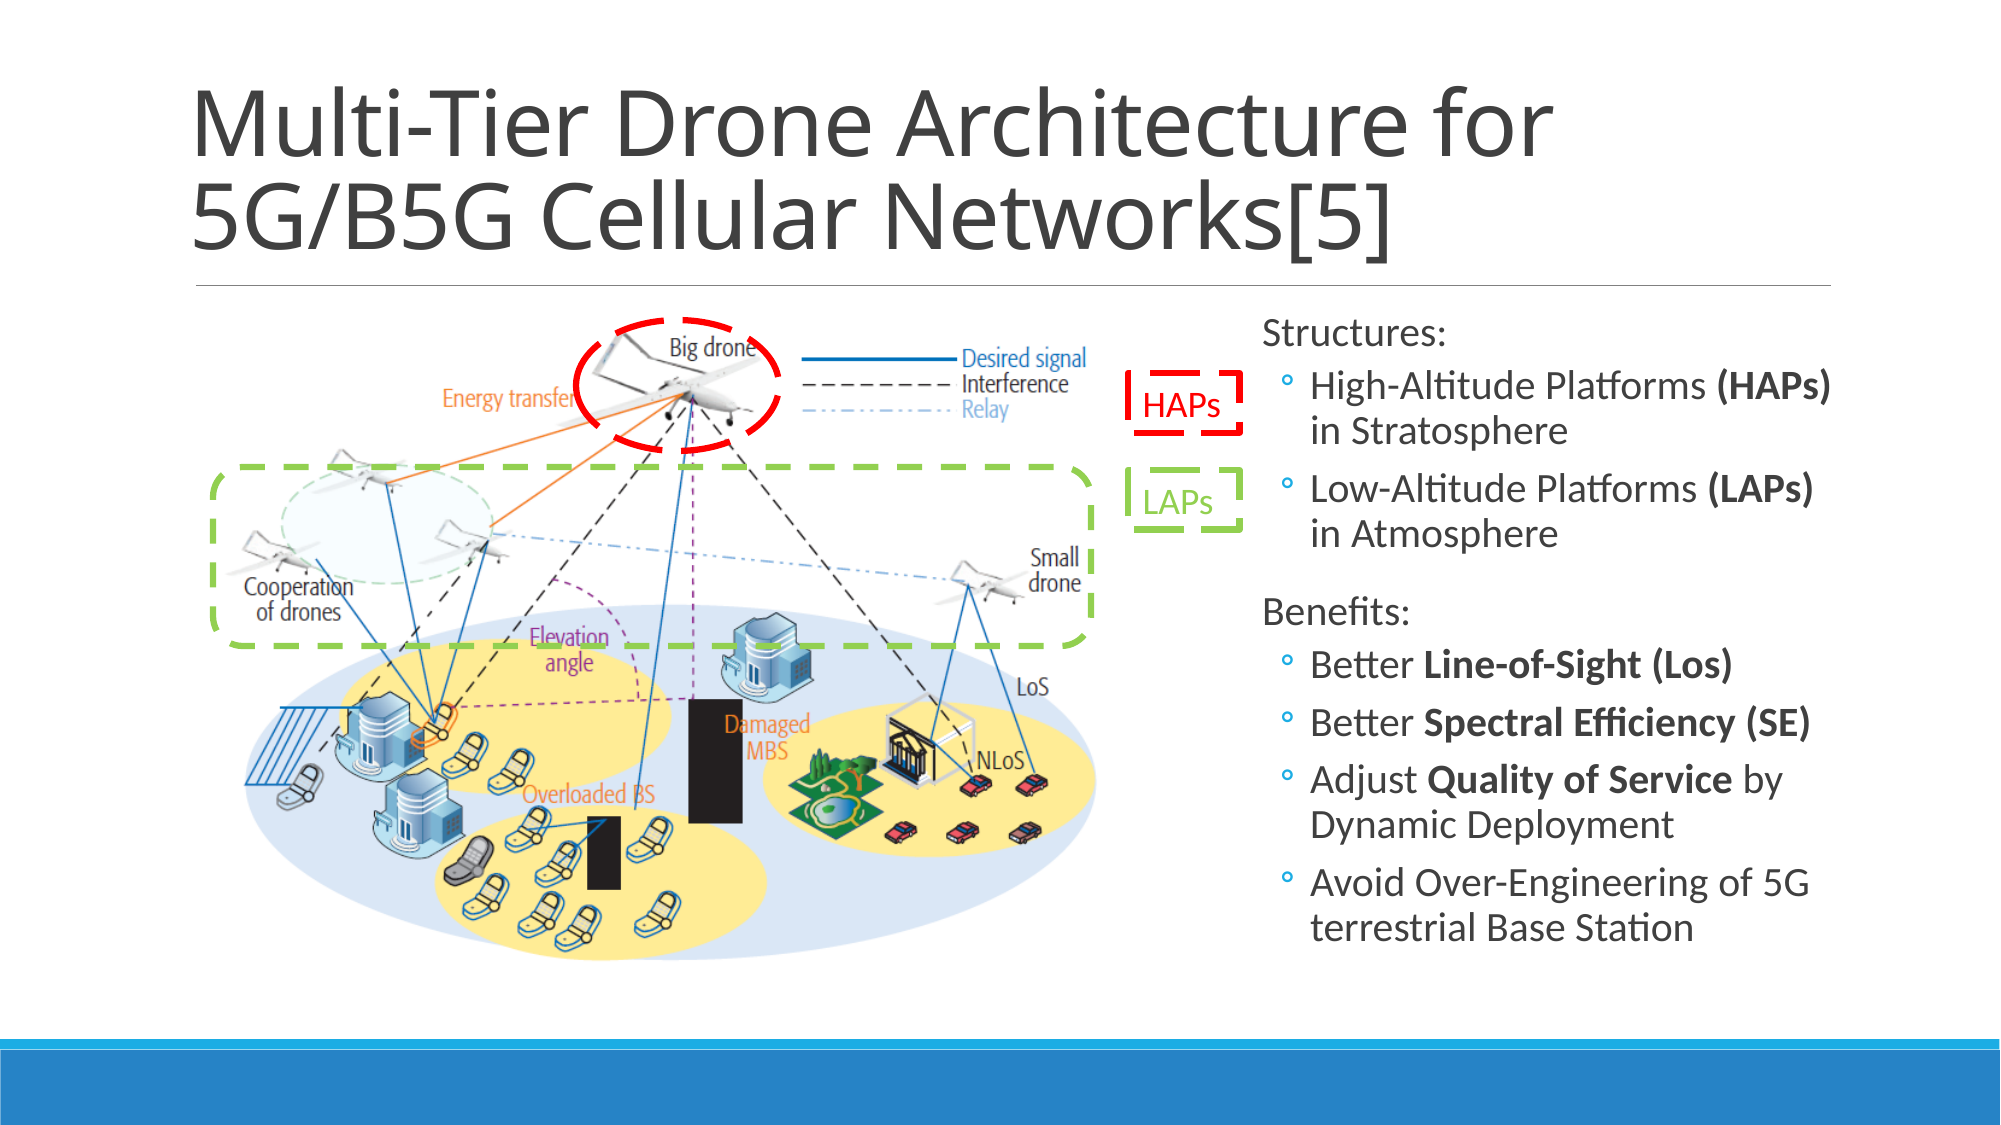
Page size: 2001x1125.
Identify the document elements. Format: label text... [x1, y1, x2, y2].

text_box LAPs [1139, 469, 1240, 530]
list Structures: High-Altitude Platforms (HAPs) in Stratosphere Low-Altitude Platforms (LAPs) in Atmosphere Benefits: Better Line-of-Sight (Los) Better Spectral Efficiency (SE) Adjust Quality of Service by Dynamic Deployment Avoid Over-Engineering of 5G terrestrial Base Station [1247, 302, 1852, 989]
title Multi-Tier Drone Architecture for 5G/B5G Cellular Networks[5] [174, 38, 1825, 277]
picture [192, 319, 1129, 974]
text_box HAPs [1139, 373, 1240, 433]
